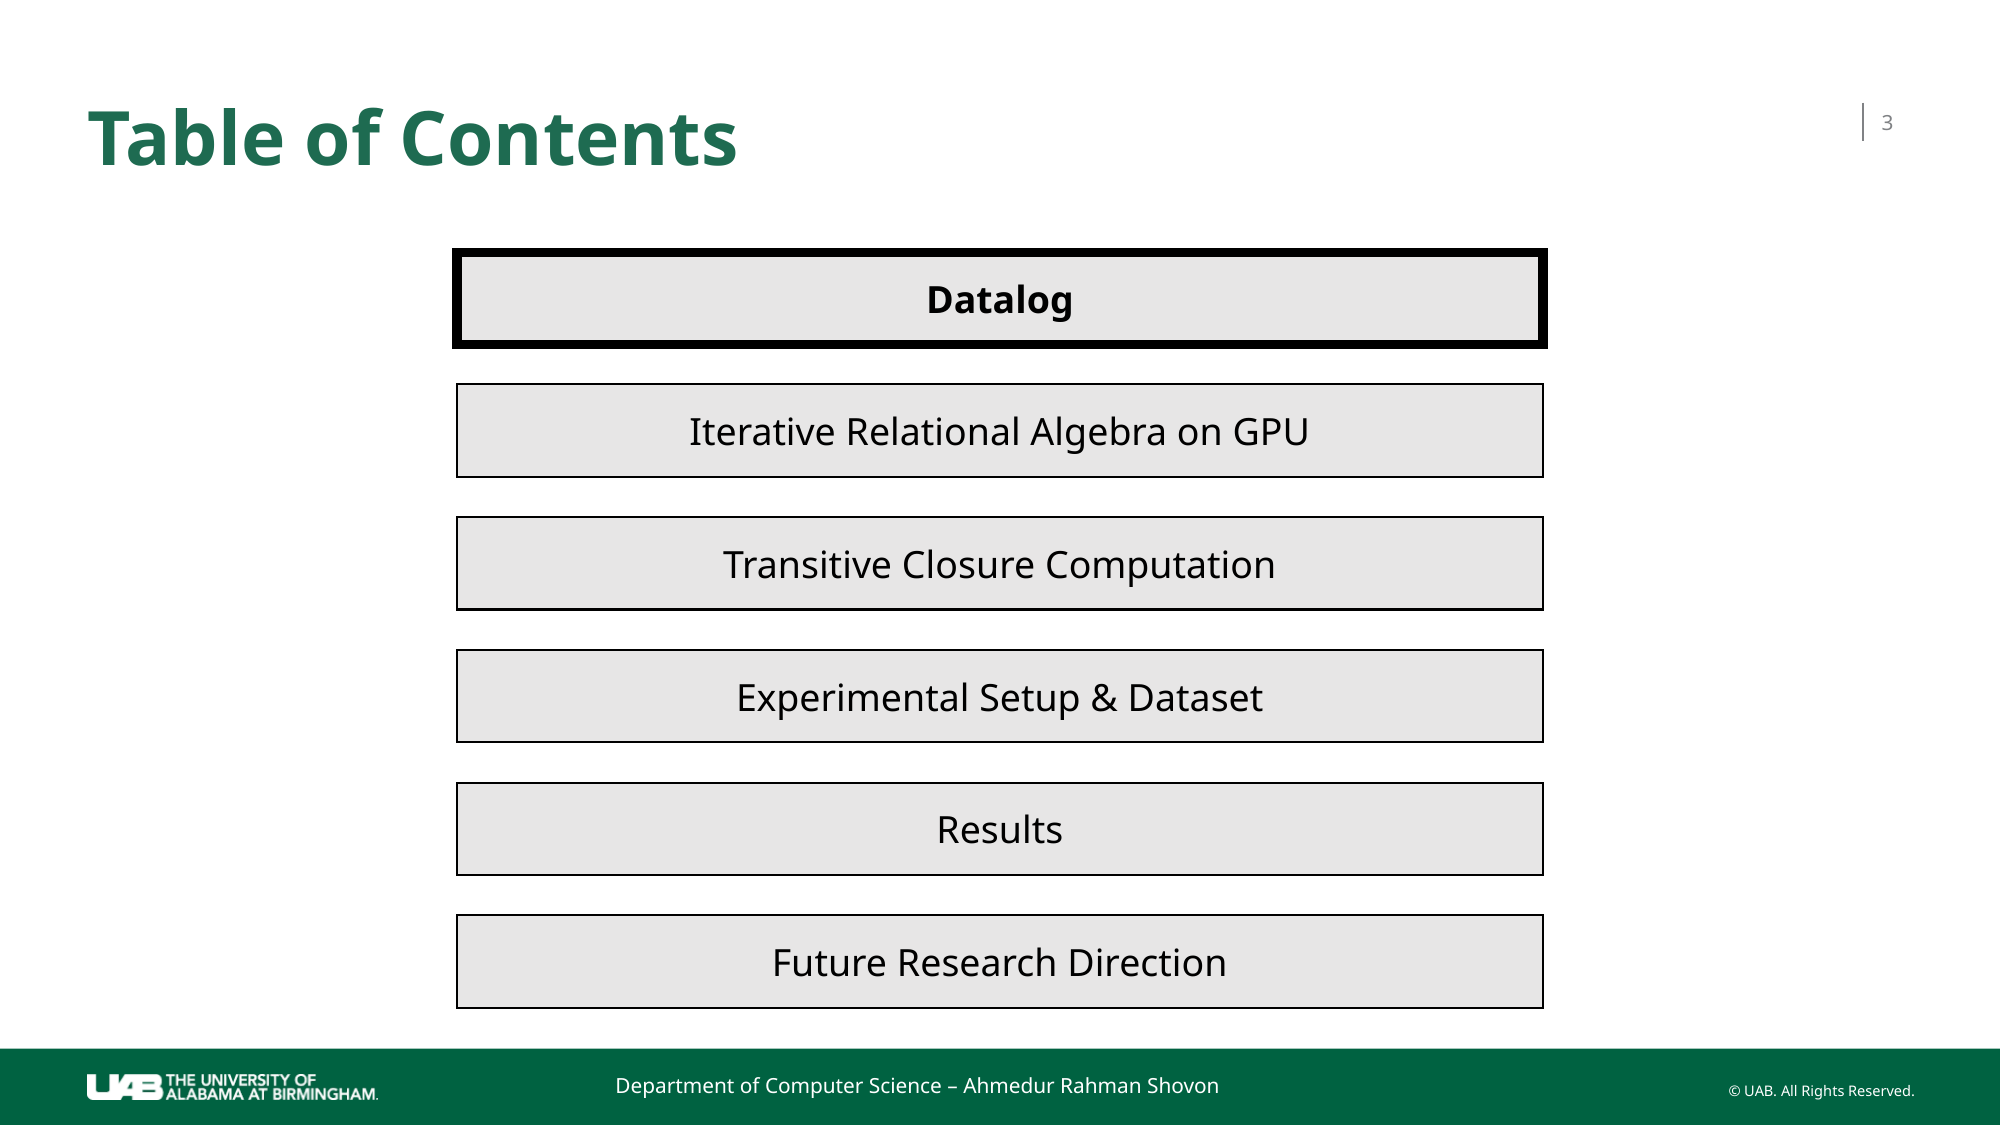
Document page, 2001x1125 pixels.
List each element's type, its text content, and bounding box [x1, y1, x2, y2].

title Table of Contents [87, 78, 1833, 205]
picture [87, 1074, 378, 1100]
text_box Transitive Closure Computation​ [456, 516, 1544, 611]
text_box Future Research Direction [456, 914, 1544, 1009]
text_box Datalog [456, 251, 1544, 346]
slide_number 3 [1881, 93, 1932, 154]
text_box Iterative Relational Algebra on GPU [456, 383, 1544, 478]
text_box Experimental Setup & Dataset [456, 649, 1544, 743]
text_box Results [456, 782, 1544, 876]
footer Department of Computer Science – Ahmedur Rahman Shovon [615, 1066, 1677, 1101]
